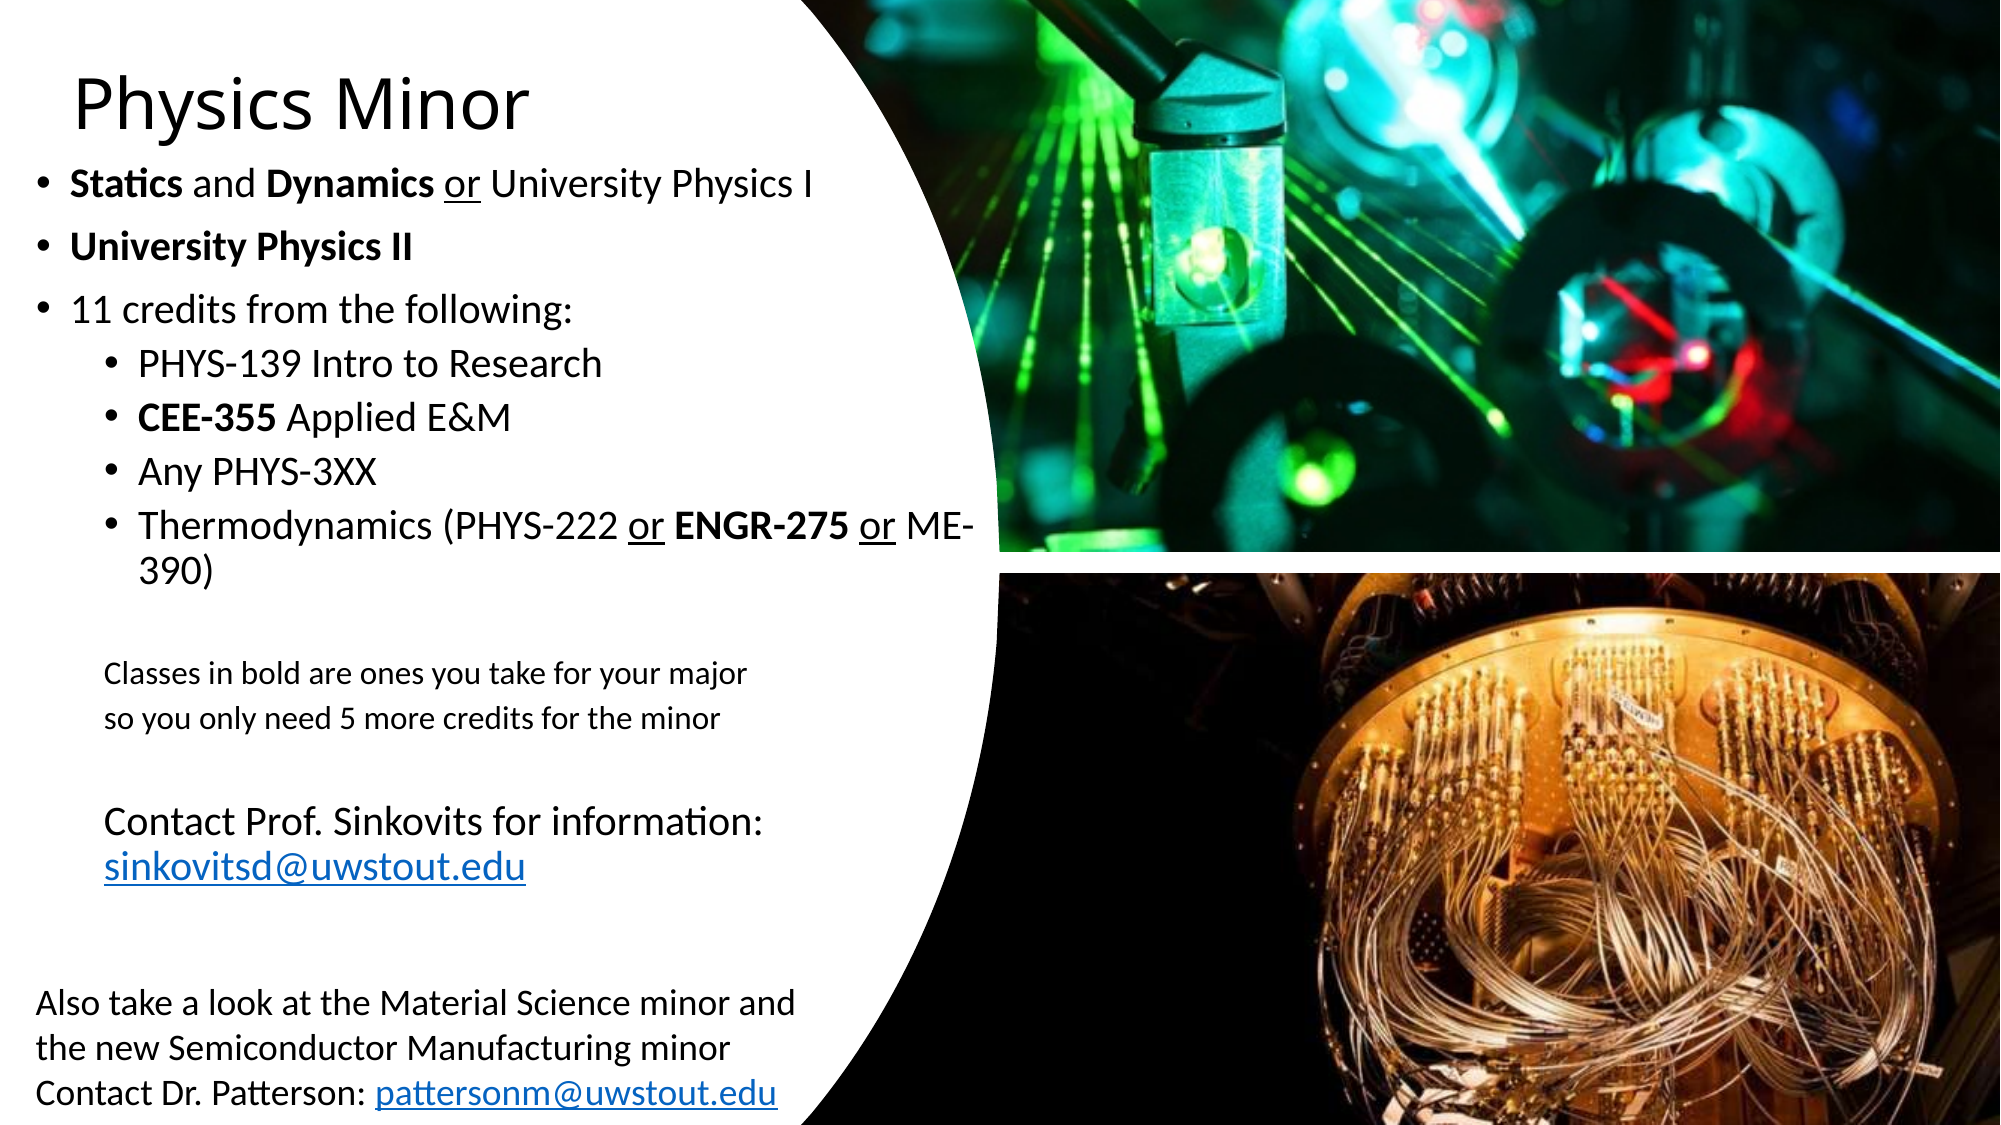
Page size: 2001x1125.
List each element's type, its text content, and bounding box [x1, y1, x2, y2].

picture [800, 0, 2000, 552]
text_box Statics and Dynamics or University Physics I University Physics II 11 credits from the following: PHYS-139 Intro to Research CEE-355 Applied E&M Any PHYS-3XX Thermodynamics (PHYS-222 or ENGR-275 or ME-390) Classes in bold are ones you take for your major so you only need 5 more credits for the minor Contact Prof. Sinkovits for information: sinkovitsd@uwstout.edu [21, 154, 1049, 904]
title Physics Minor [57, 5, 800, 154]
text_box Also take a look at the Material Science minor and the new Semiconductor Manufacturing minor Contact Dr. Patterson: pattersonm@uwstout.edu [20, 970, 800, 1125]
picture [800, 572, 2000, 1125]
